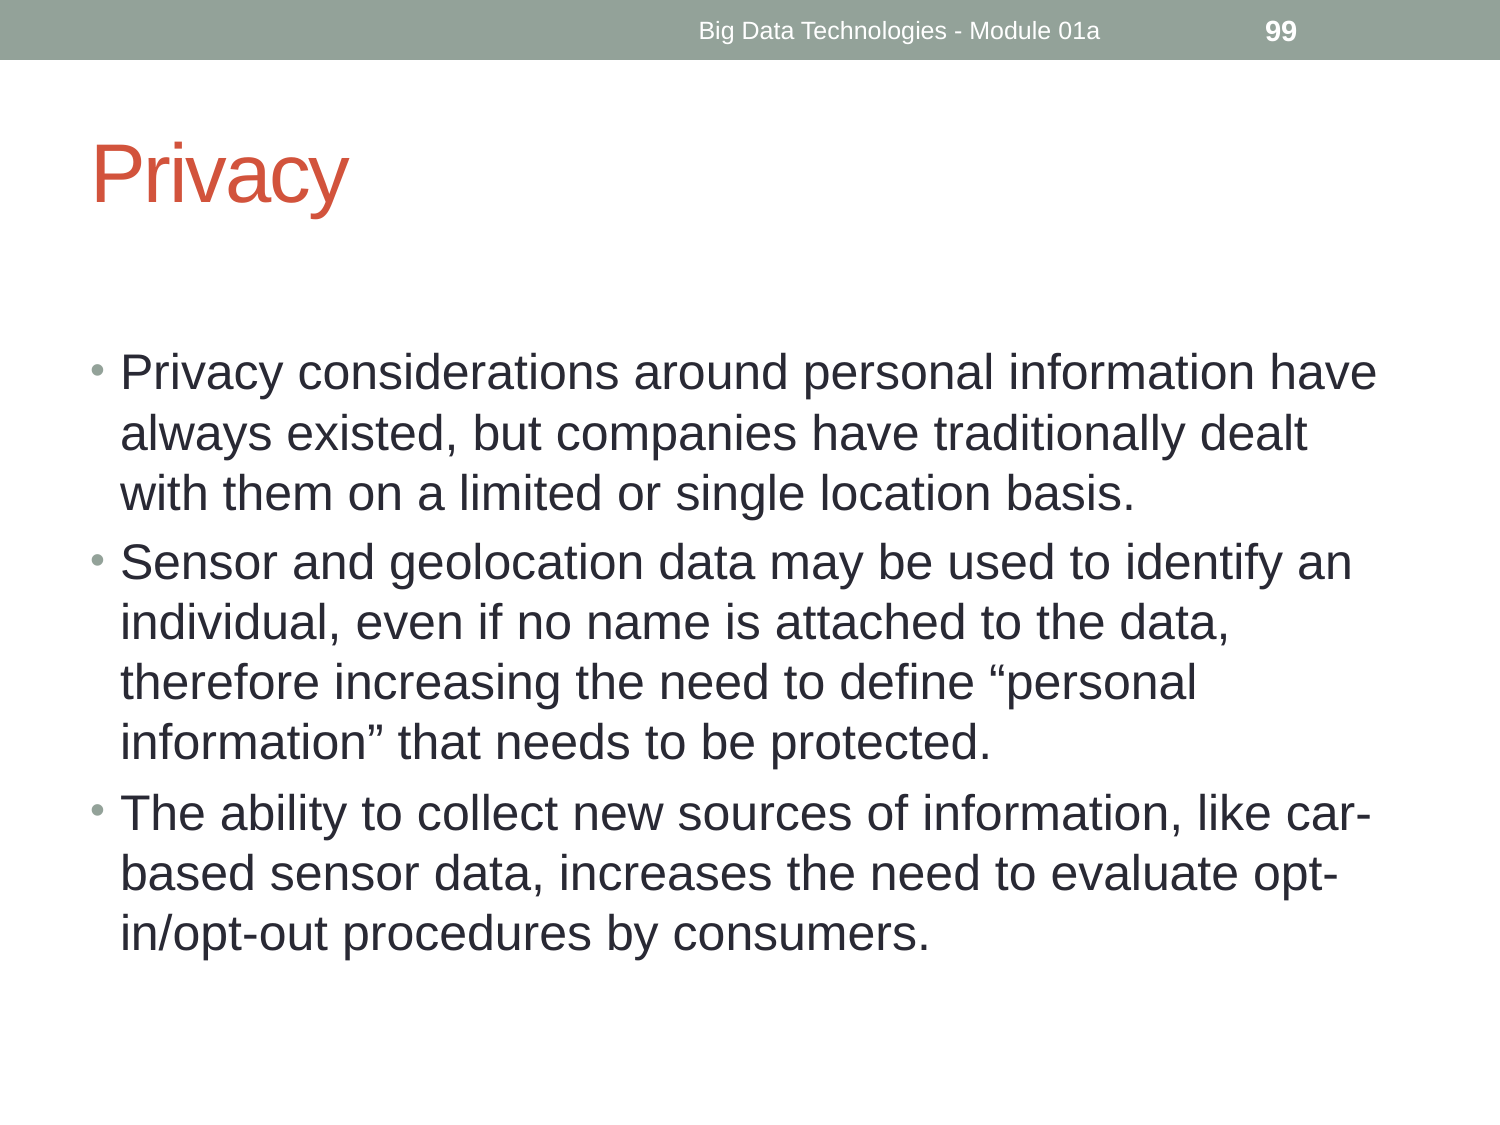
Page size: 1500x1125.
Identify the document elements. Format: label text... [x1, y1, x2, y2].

title Privacy [75, 87, 1425, 250]
list Privacy considerations around personal information have always existed, but companies have traditionally dealt with them on a limited or single location basis. Sensor and geolocation data may be used to identify an individual, even if no name is attached to the data, therefore increasing the need to define “personal information” that needs to be protected. The ability to collect new sources of information, like car-based sensor data, increases the need to evaluate opt-in/opt-out procedures by consumers. [75, 262, 1425, 1063]
slide_number 99 [1250, 3, 1425, 57]
footer Big Data Technologies - Module 01a [562, 3, 1238, 57]
